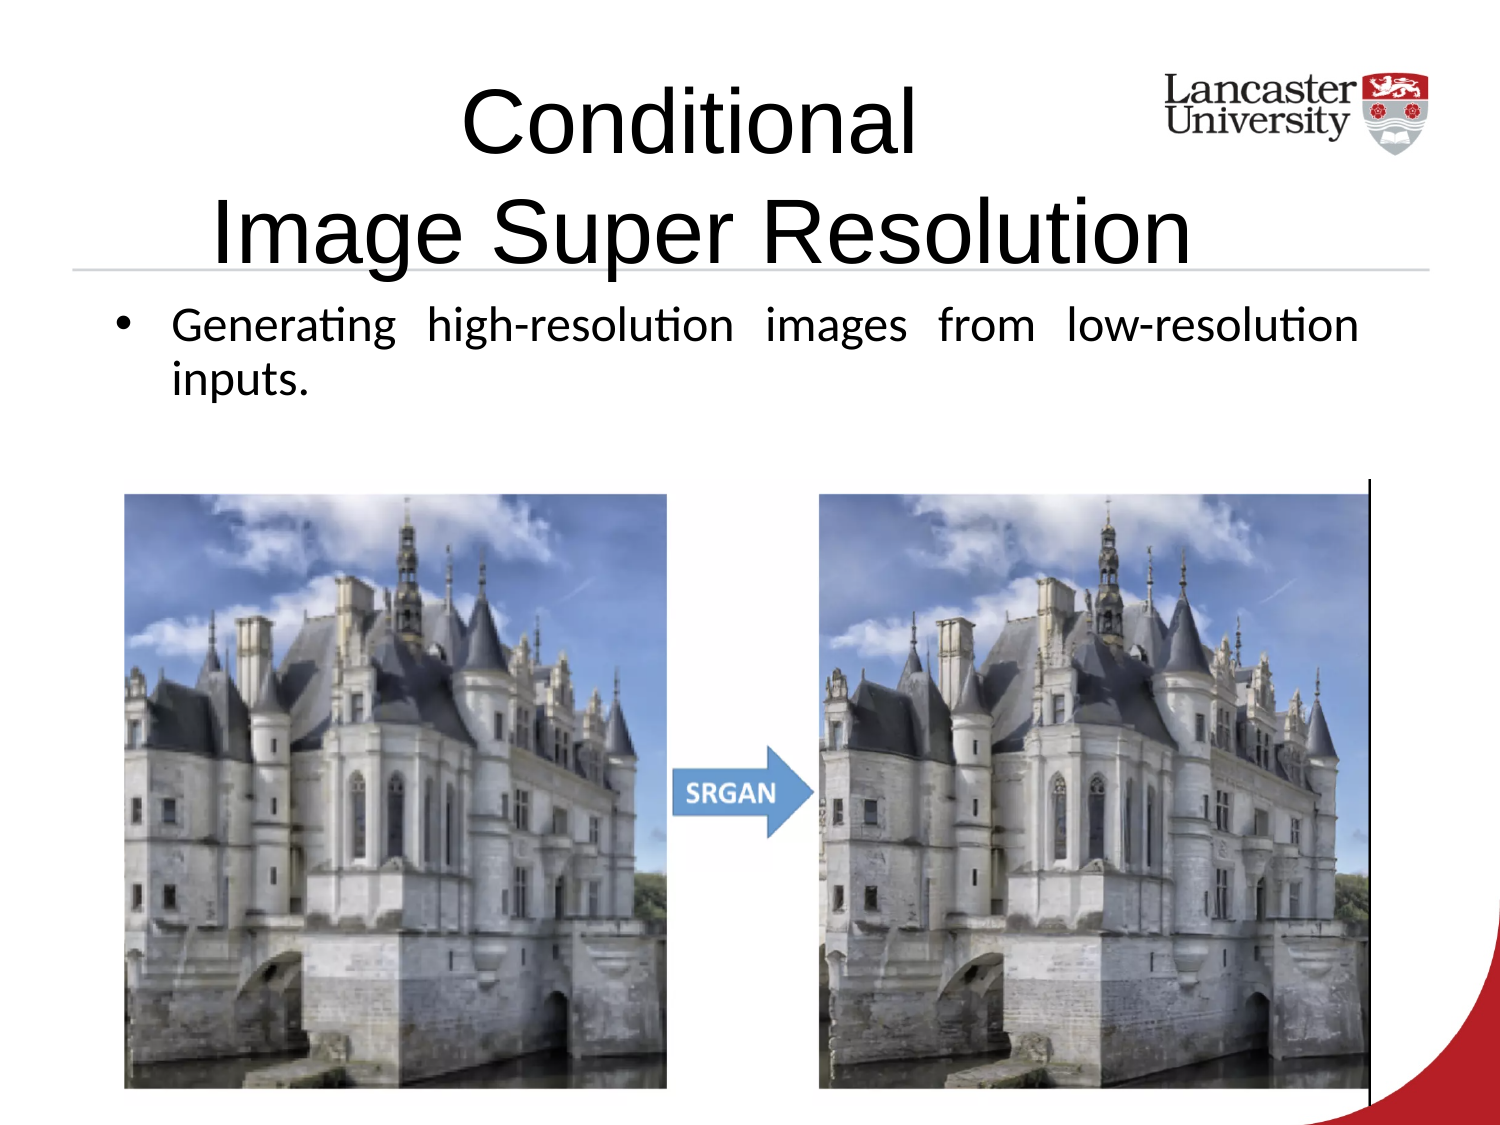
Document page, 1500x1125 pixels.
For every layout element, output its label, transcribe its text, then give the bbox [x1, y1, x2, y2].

picture [0, 0, 1500, 1125]
title Conditional Image Super Resolution [0, 54, 1406, 243]
text_box Generating high-resolution images from low-resolution inputs. [100, 290, 1376, 1125]
picture [124, 479, 1372, 1106]
